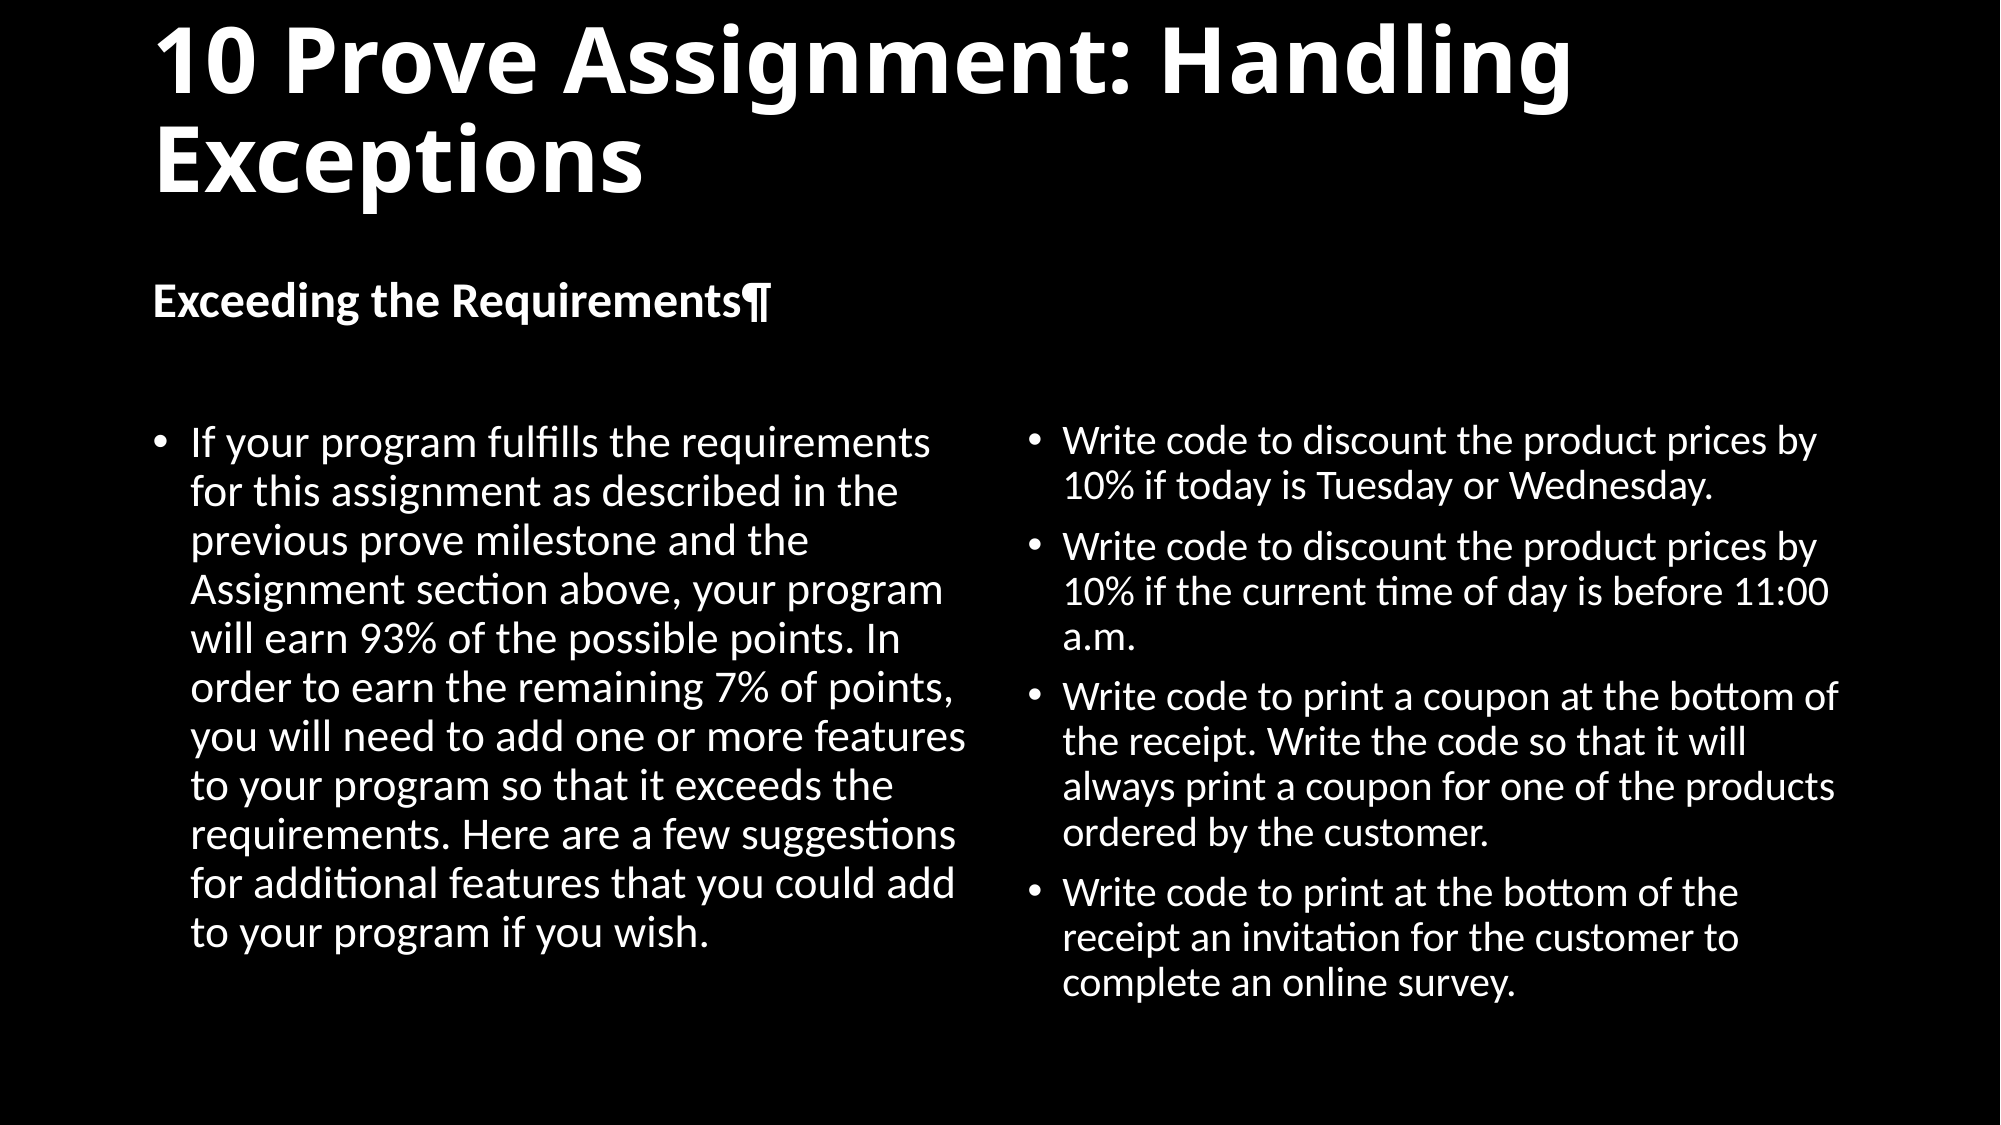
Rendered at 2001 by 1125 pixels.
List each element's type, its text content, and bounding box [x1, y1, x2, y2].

list Write code to discount the product prices by 10% if today is Tuesday or Wednesday. Write code to discount the product prices by 10% if the current time of day is before 11:00 a.m. Write code to print a coupon at the bottom of the receipt. Write the code so that it will always print a coupon for one of the products ordered by the customer. Write code to print at the bottom of the receipt an invitation for the customer to complete an online survey. [1012, 410, 1863, 1016]
list Exceeding the Requirements¶ [137, 275, 984, 410]
title 10 Prove Assignment: Handling Exceptions [137, 59, 1863, 278]
list If your program fulfills the requirements for this assignment as described in the previous prove milestone and the Assignment section above, your program will earn 93% of the possible points. In order to earn the remaining 7% of points, you will need to add one or more features to your program so that it exceeds the requirements. Here are a few suggestions for additional features that you could add to your program if you wish. [137, 410, 984, 1016]
